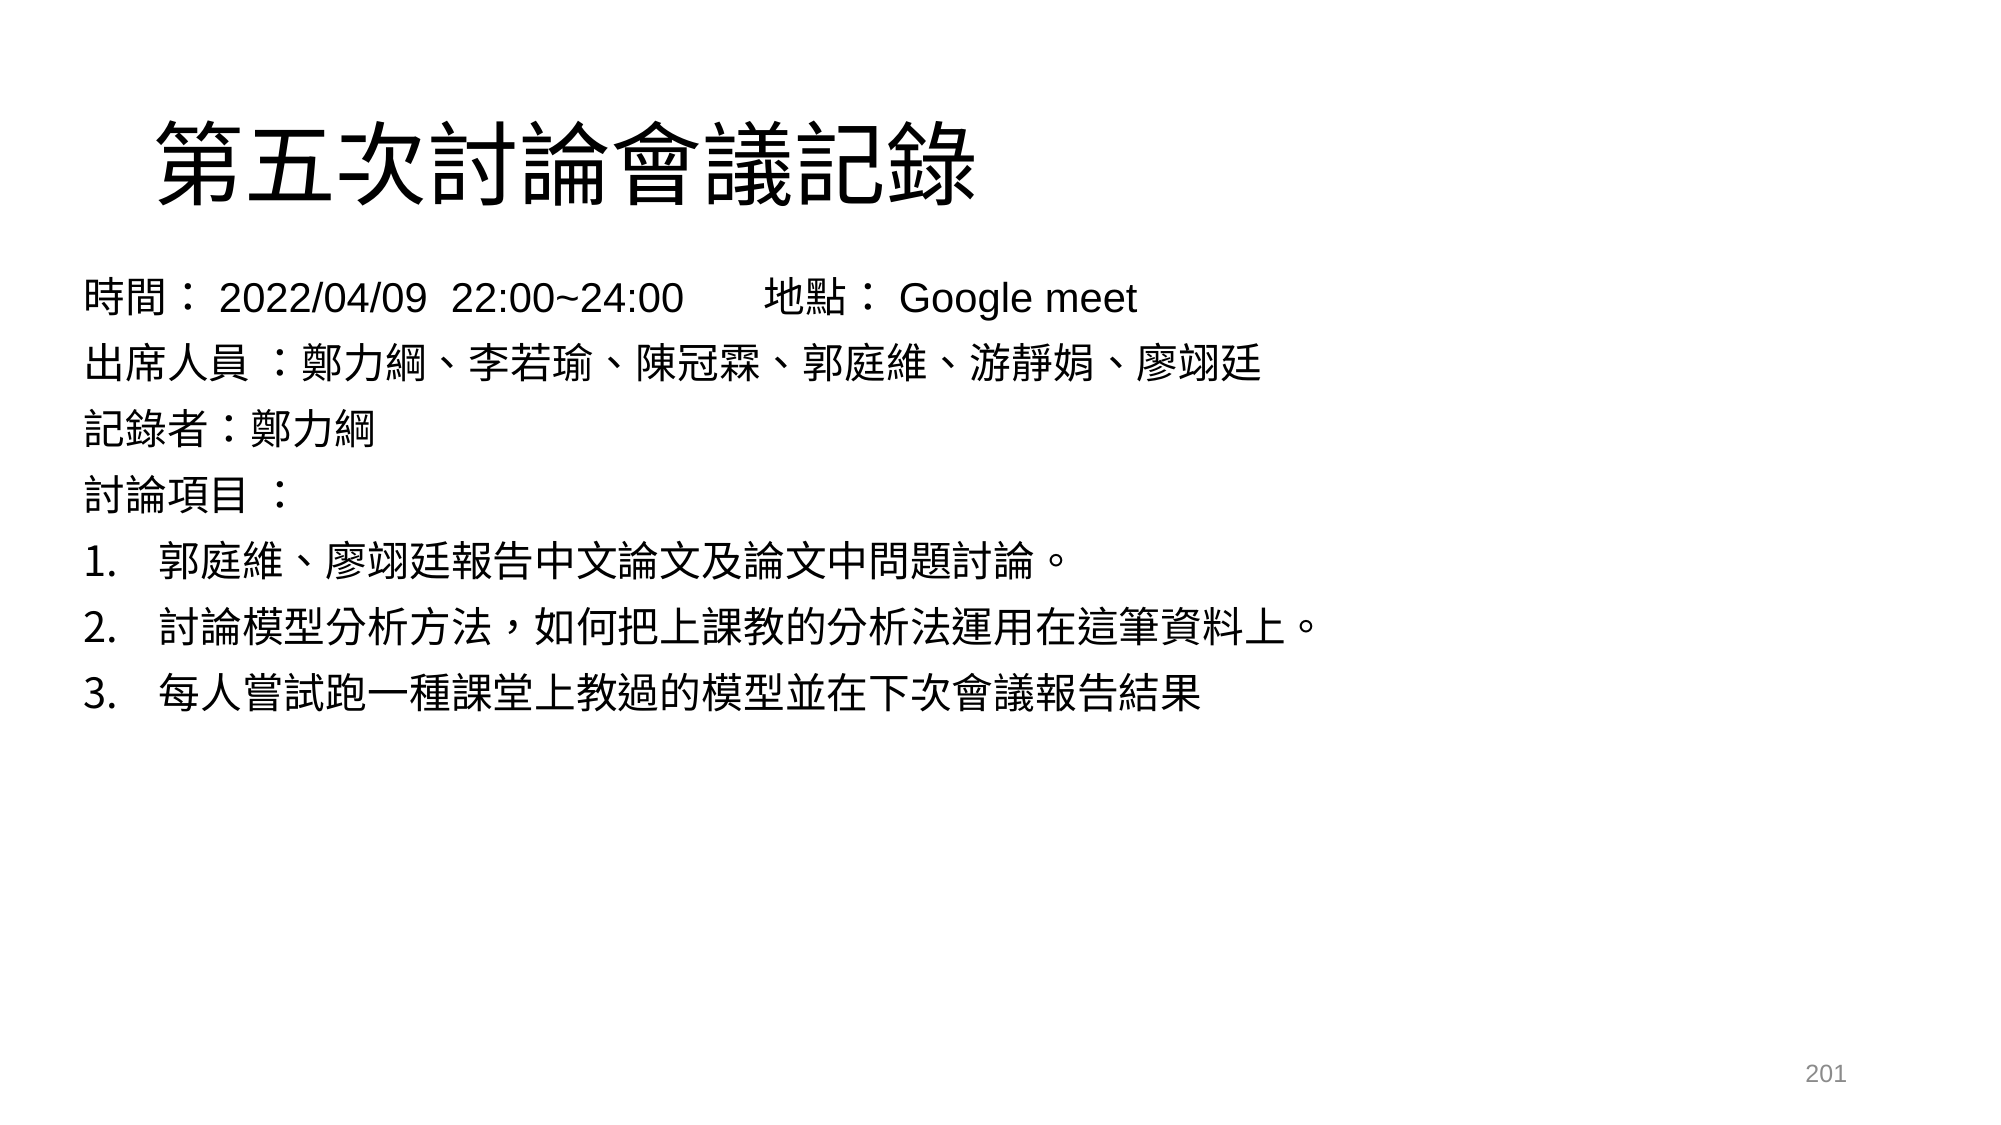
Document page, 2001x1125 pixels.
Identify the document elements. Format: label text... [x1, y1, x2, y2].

title 第五次討論會議記錄 [137, 59, 1863, 269]
list 時間：2022/04/09 22:00~24:00 地點：Google meet 出席人員 ：鄭力綱、李若瑜、陳冠霖、郭庭維、游靜娟、廖翊廷 記錄者：鄭力綱 討論項目 ： 郭庭維、廖翊廷報告中文論文及論文中問題討論。 討論模型分析方法，如何把上課教的分析法運用在這筆資料上。 每人嘗試跑一種課堂上教過的模型並在下次會議報告結果 [68, 269, 1932, 1035]
slide_number 201 [1412, 1042, 1863, 1103]
